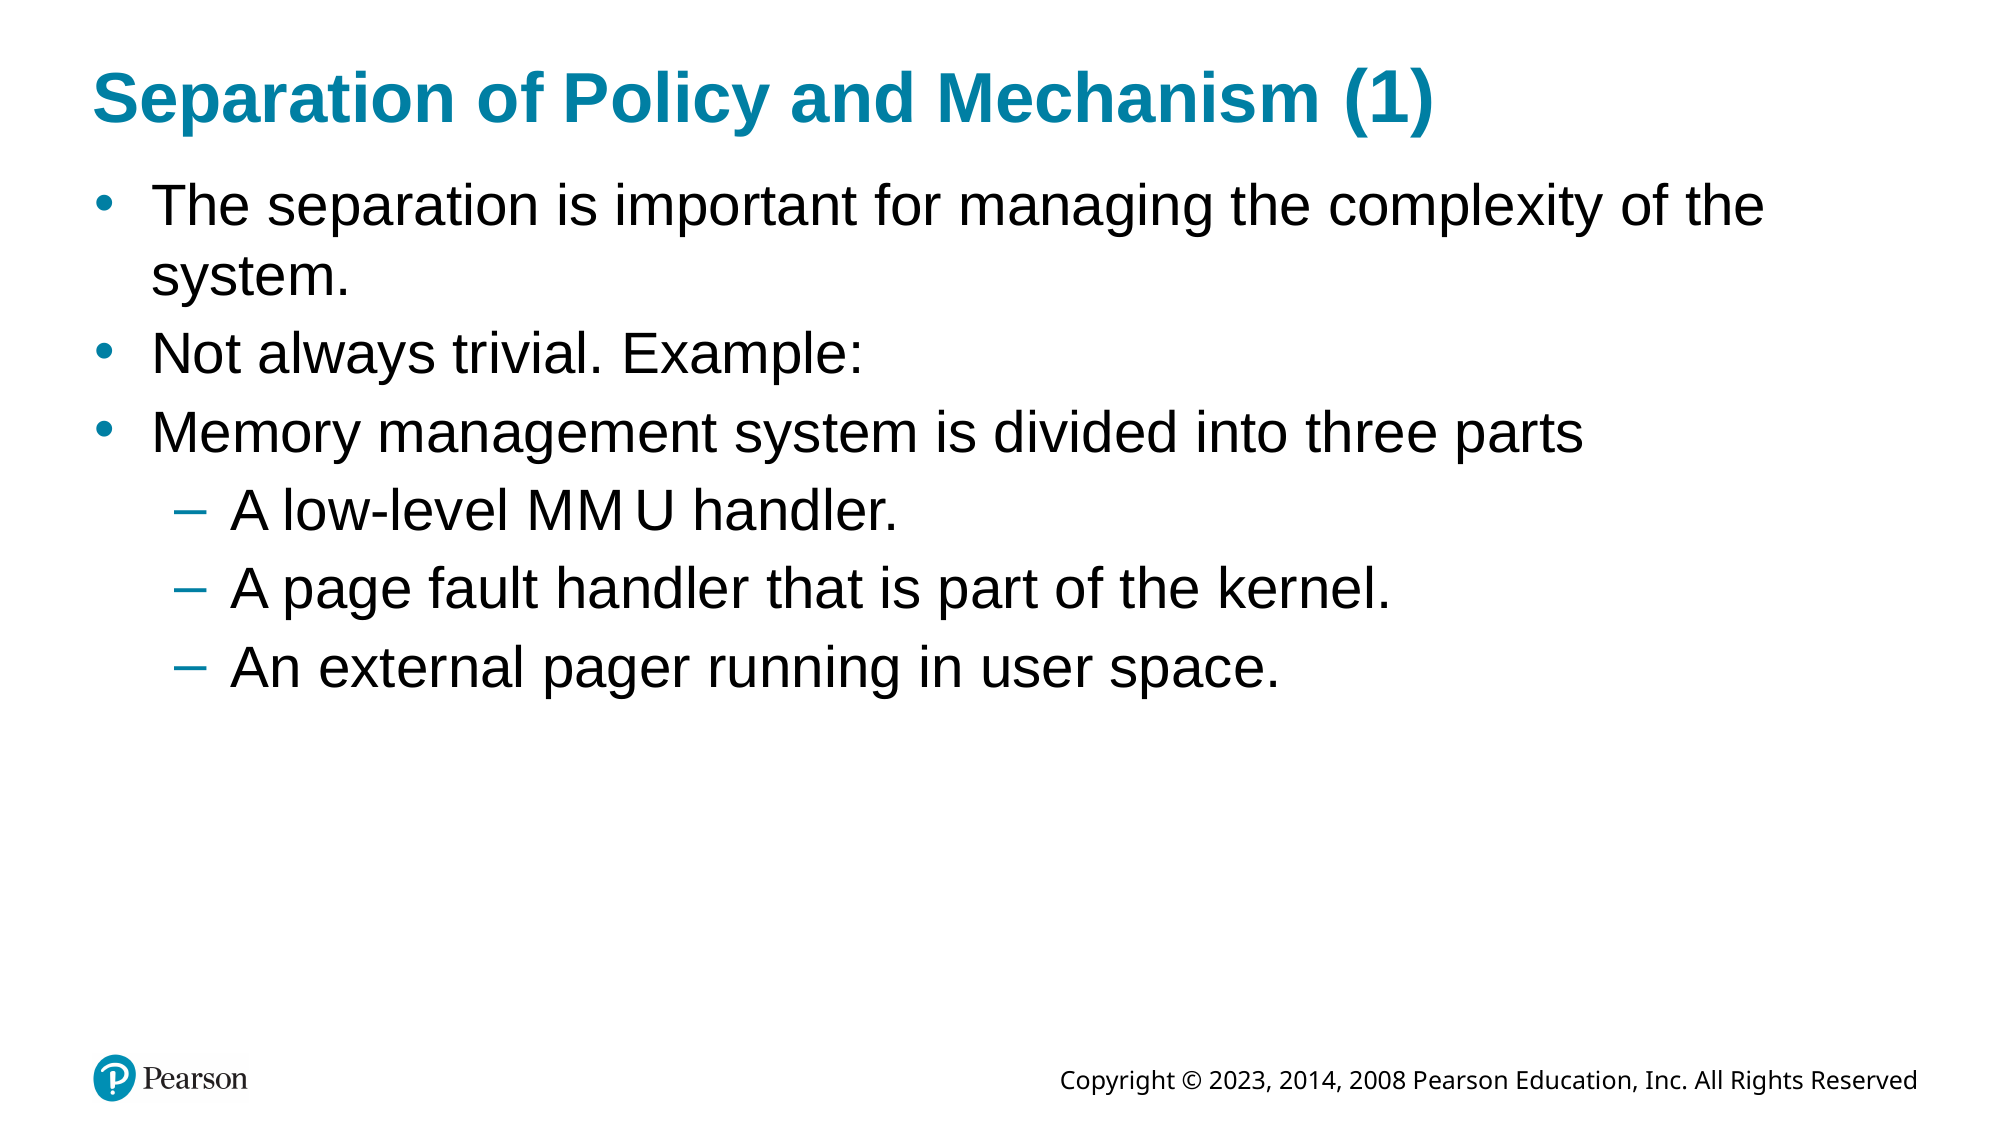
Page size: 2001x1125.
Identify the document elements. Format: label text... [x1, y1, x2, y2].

list The separation is important for managing the complexity of the system. Not always trivial. Example: Memory management system is divided into three parts A low-level M M U handler. A page fault handler that is part of the kernel. An external pager running in user space. [94, 111, 1921, 755]
picture [92, 1053, 249, 1103]
title Separation of Policy and Mechanism (1) [92, 0, 1922, 190]
